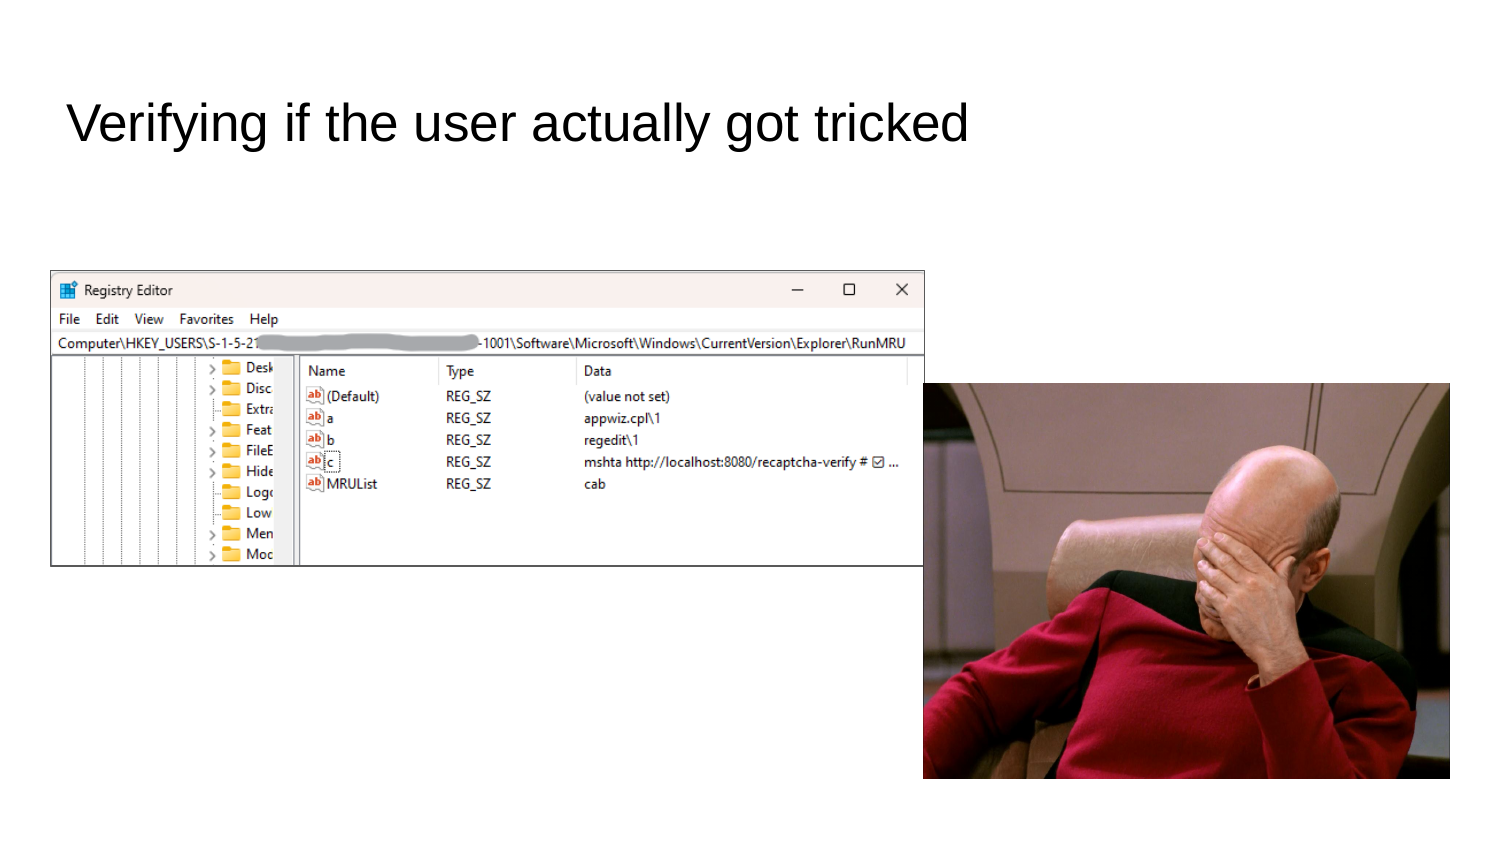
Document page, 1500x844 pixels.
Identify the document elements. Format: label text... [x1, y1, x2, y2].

title Verifying if the user actually got tricked [51, 72, 1449, 167]
picture [50, 271, 1451, 779]
